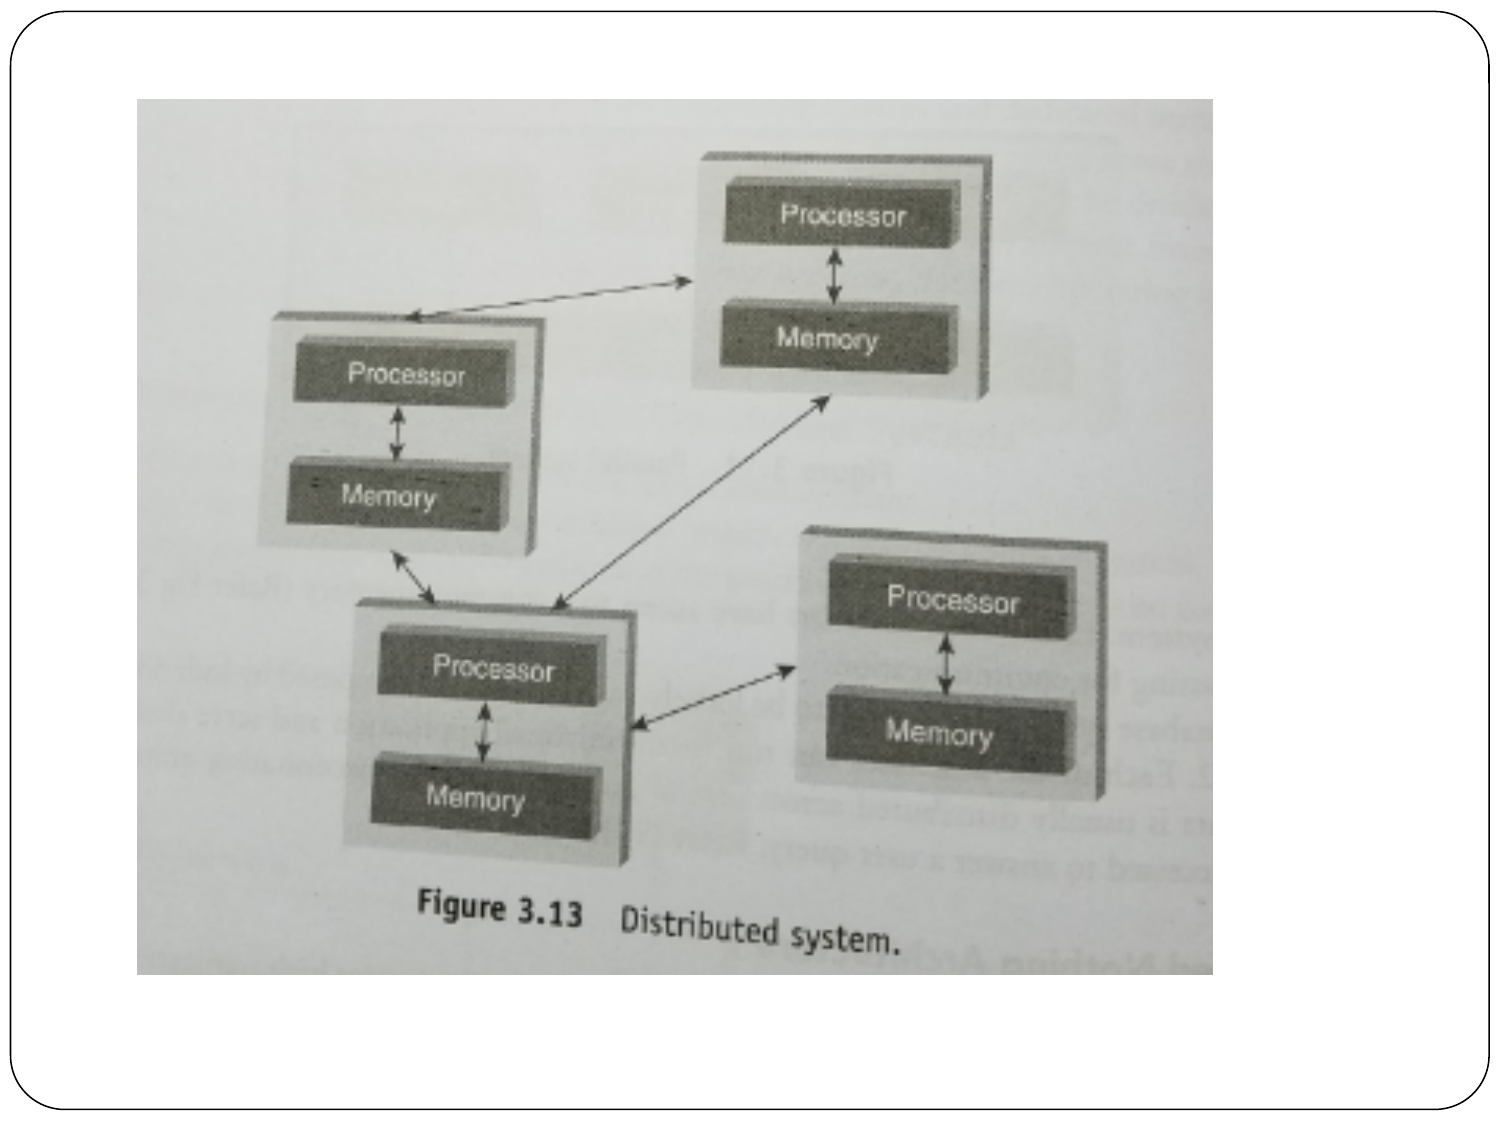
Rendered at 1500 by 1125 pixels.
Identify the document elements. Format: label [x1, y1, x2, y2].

picture [137, 99, 1213, 975]
